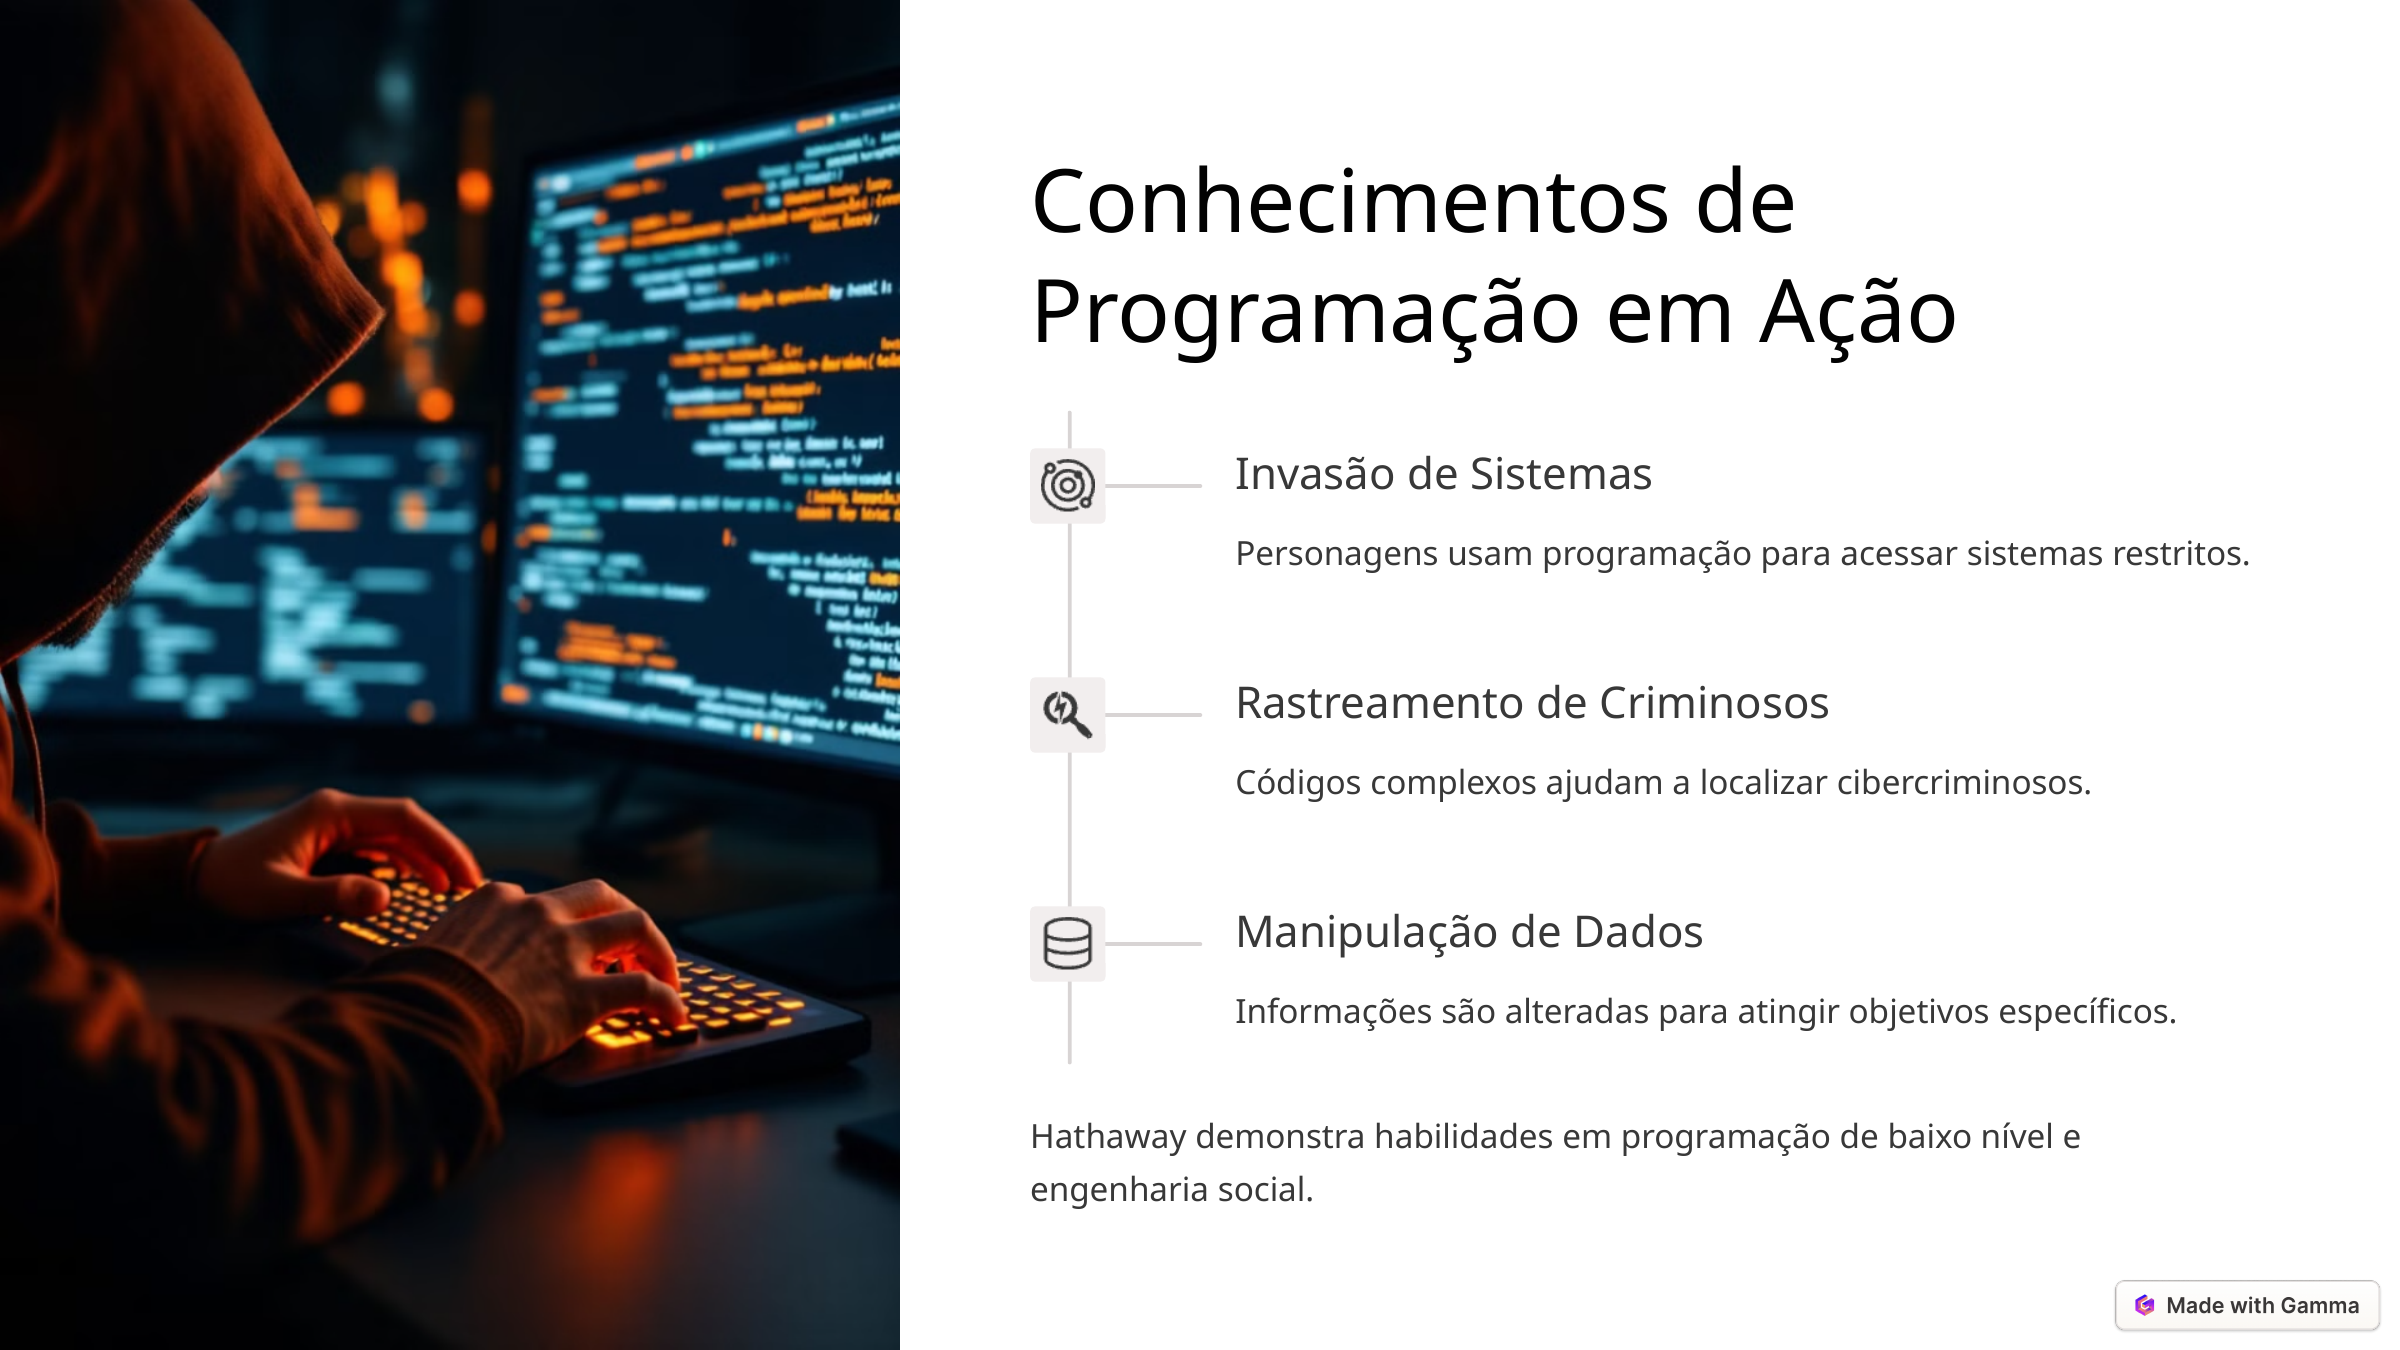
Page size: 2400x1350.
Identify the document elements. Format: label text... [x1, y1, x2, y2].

text_box [1067, 410, 1072, 448]
text_box [1067, 982, 1072, 1065]
text_box Informações são alteradas para atingir objetivos específicos. [1235, 977, 2270, 1031]
picture [2106, 1271, 2389, 1339]
text_box [1030, 677, 1106, 753]
text_box Manipulação de Dados [1235, 902, 1677, 958]
picture [1041, 911, 1095, 977]
text_box [1067, 753, 1072, 906]
text_box Personagens usam programação para acessar sistemas restritos. [1235, 519, 2270, 573]
text_box [1030, 448, 1106, 524]
text_box [1106, 713, 1203, 717]
picture [0, 0, 900, 1350]
picture [1041, 453, 1095, 519]
text_box [1067, 524, 1072, 677]
text_box Invasão de Sistemas [1235, 444, 1675, 500]
picture [1041, 682, 1095, 748]
text_box Conhecimentos de Programação em Ação [1030, 140, 2270, 361]
text_box Hathaway demonstra habilidades em programação de baixo nível e engenharia social. [1030, 1102, 2270, 1210]
text_box Rastreamento de Criminosos [1235, 673, 1799, 729]
text_box [1030, 906, 1106, 982]
text_box Códigos complexos ajudam a localizar cibercriminosos. [1235, 748, 2270, 802]
text_box [1106, 484, 1203, 488]
text_box [1106, 942, 1203, 946]
